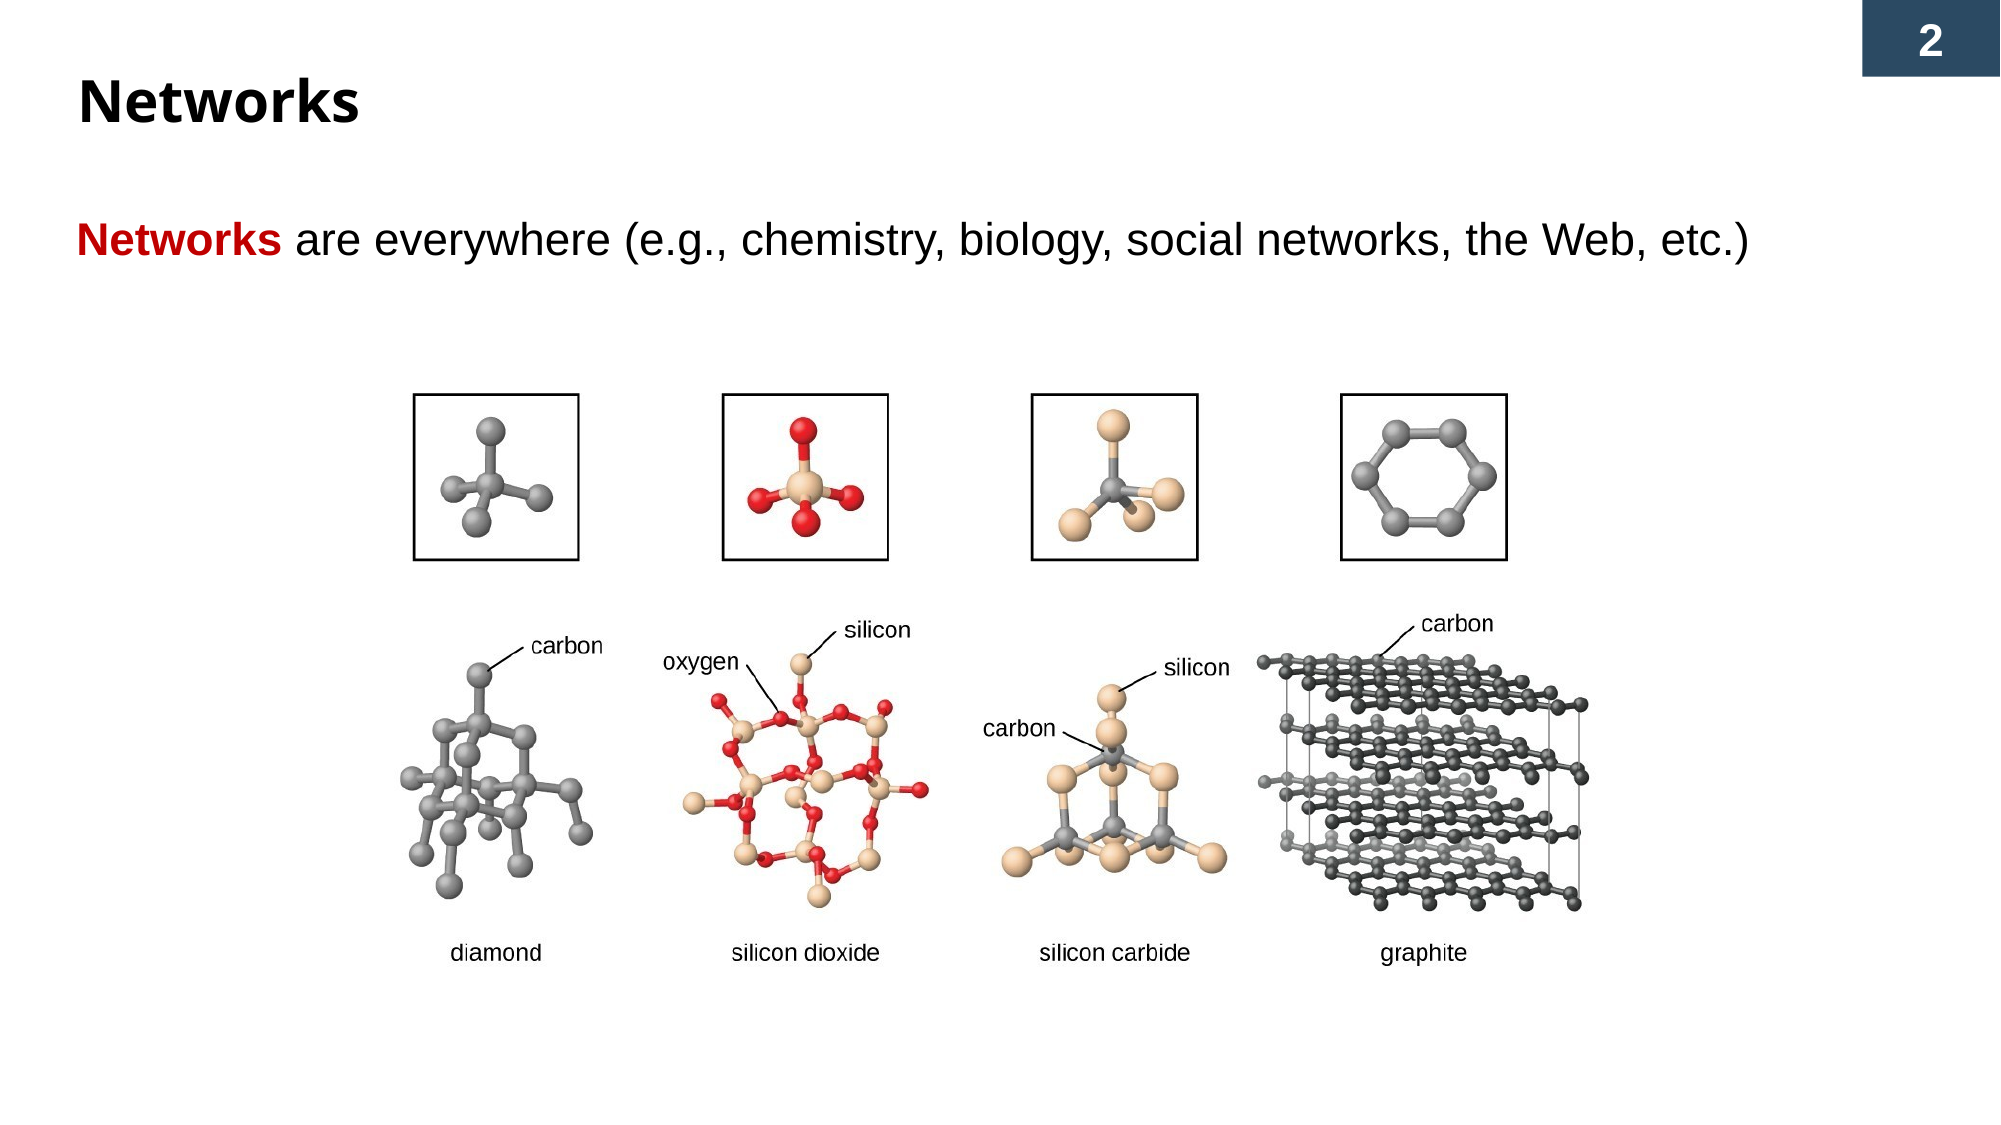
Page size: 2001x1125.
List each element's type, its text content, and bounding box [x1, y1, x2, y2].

text_box Networks are everywhere (e.g., chemistry, biology, social networks, the Web, etc.) [61, 202, 1857, 272]
text_box Networks [74, 62, 813, 135]
picture [378, 385, 1622, 967]
